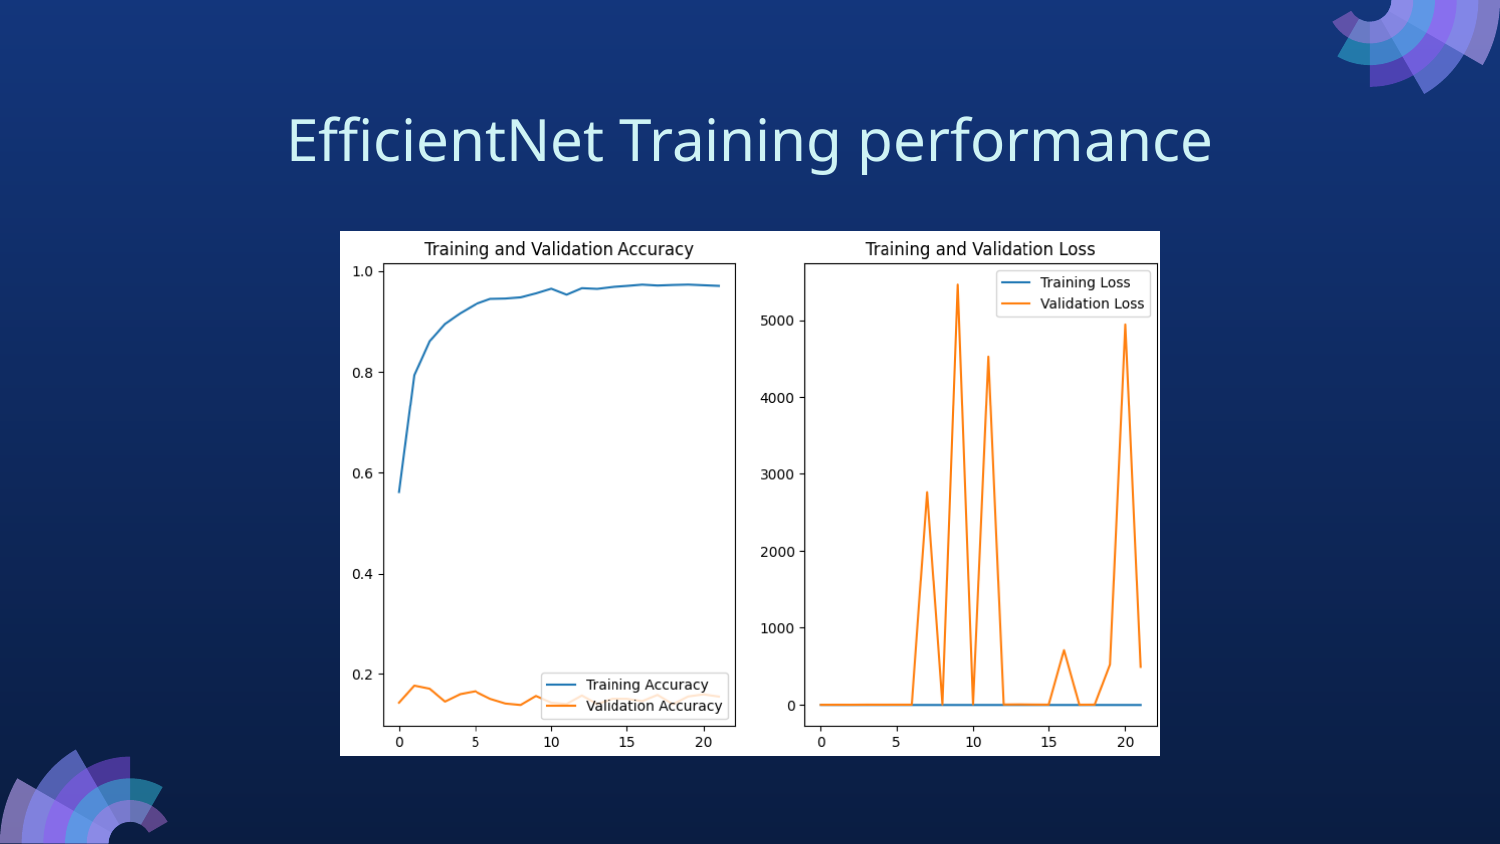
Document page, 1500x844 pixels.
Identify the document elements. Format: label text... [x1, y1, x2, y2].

picture [340, 231, 1160, 756]
title EfficientNet Training performance [118, 88, 1382, 183]
